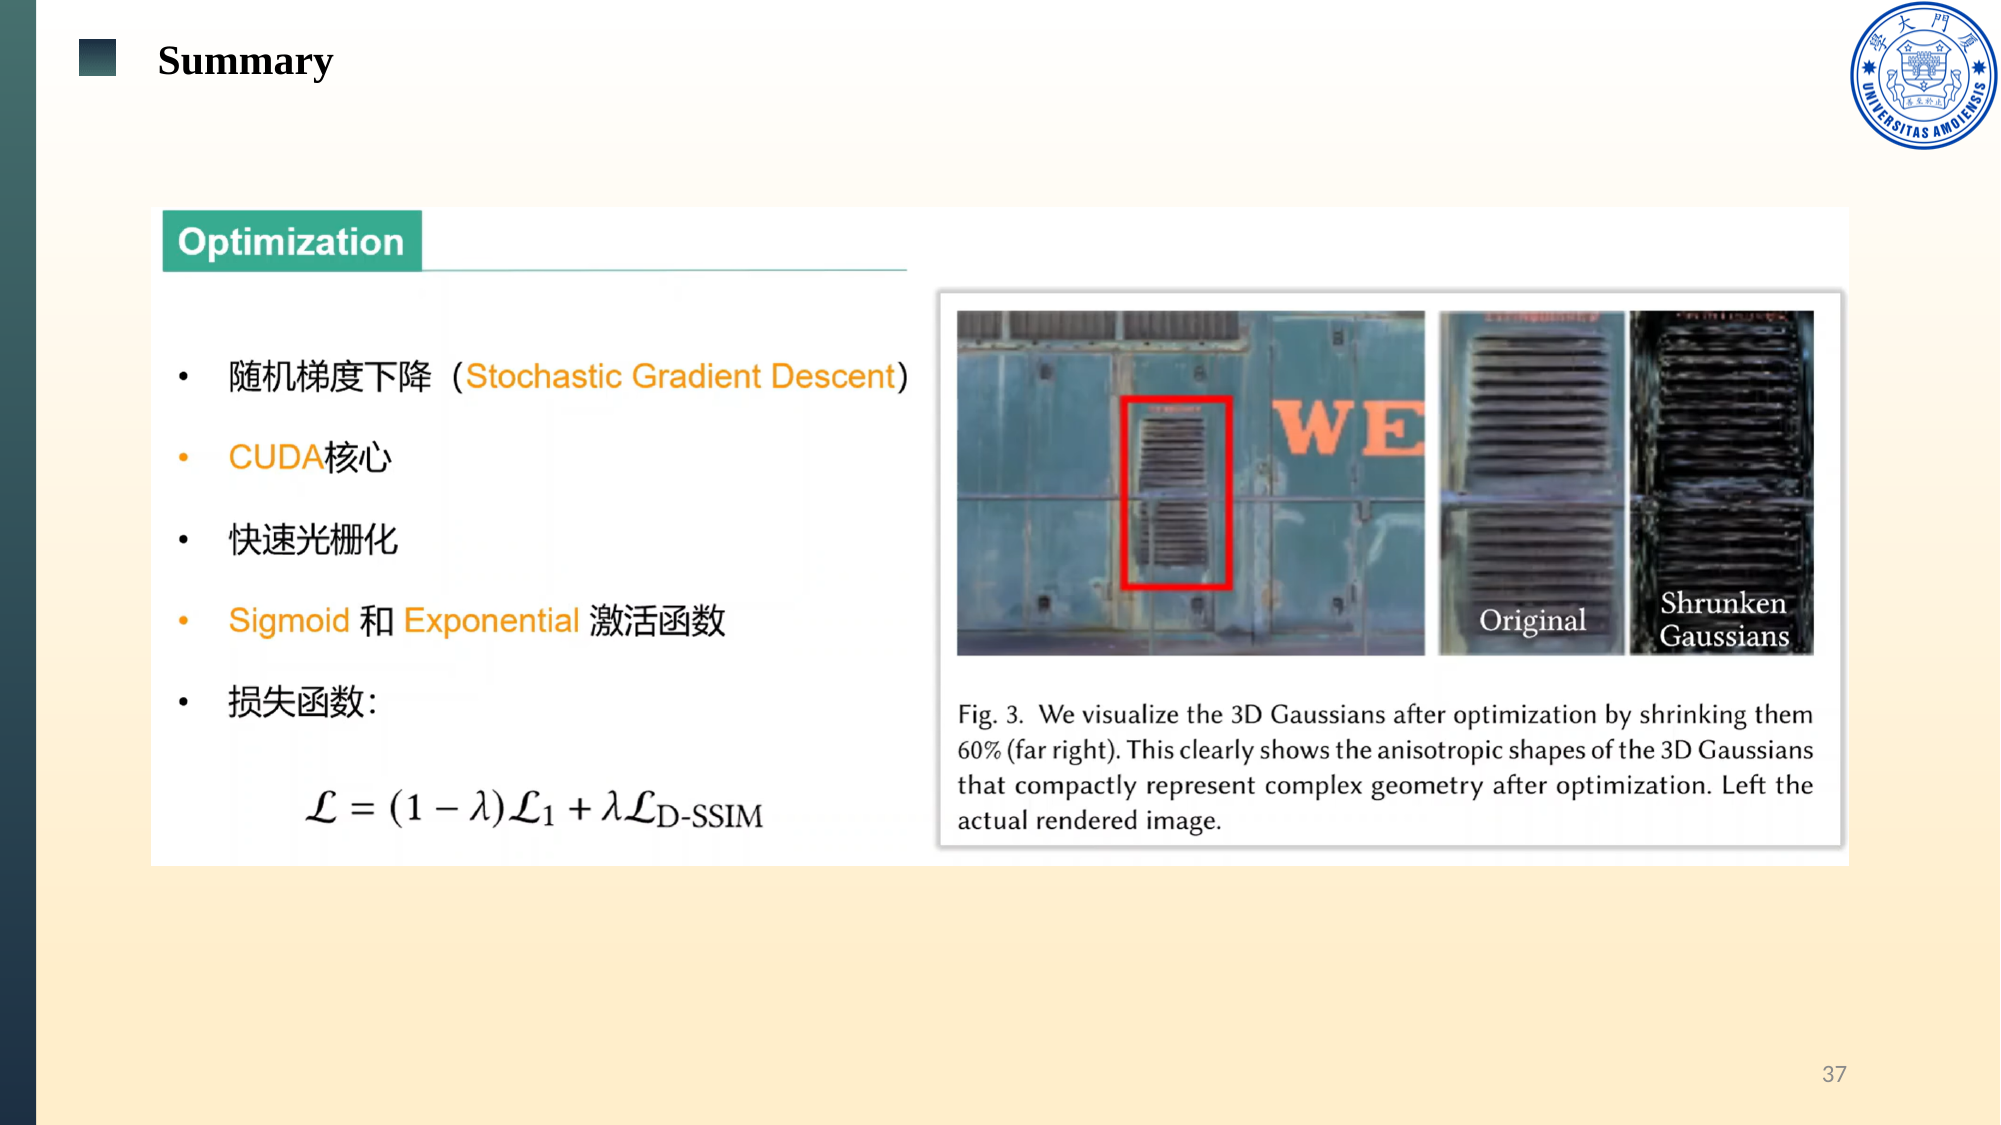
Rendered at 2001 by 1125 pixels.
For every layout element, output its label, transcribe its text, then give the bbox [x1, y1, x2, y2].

picture [1847, 0, 2000, 152]
text_box [0, 0, 37, 1125]
picture [79, 39, 116, 76]
picture [151, 207, 1849, 866]
slide_number 37 [1412, 1042, 1863, 1103]
text_box Summary [142, 25, 1509, 90]
